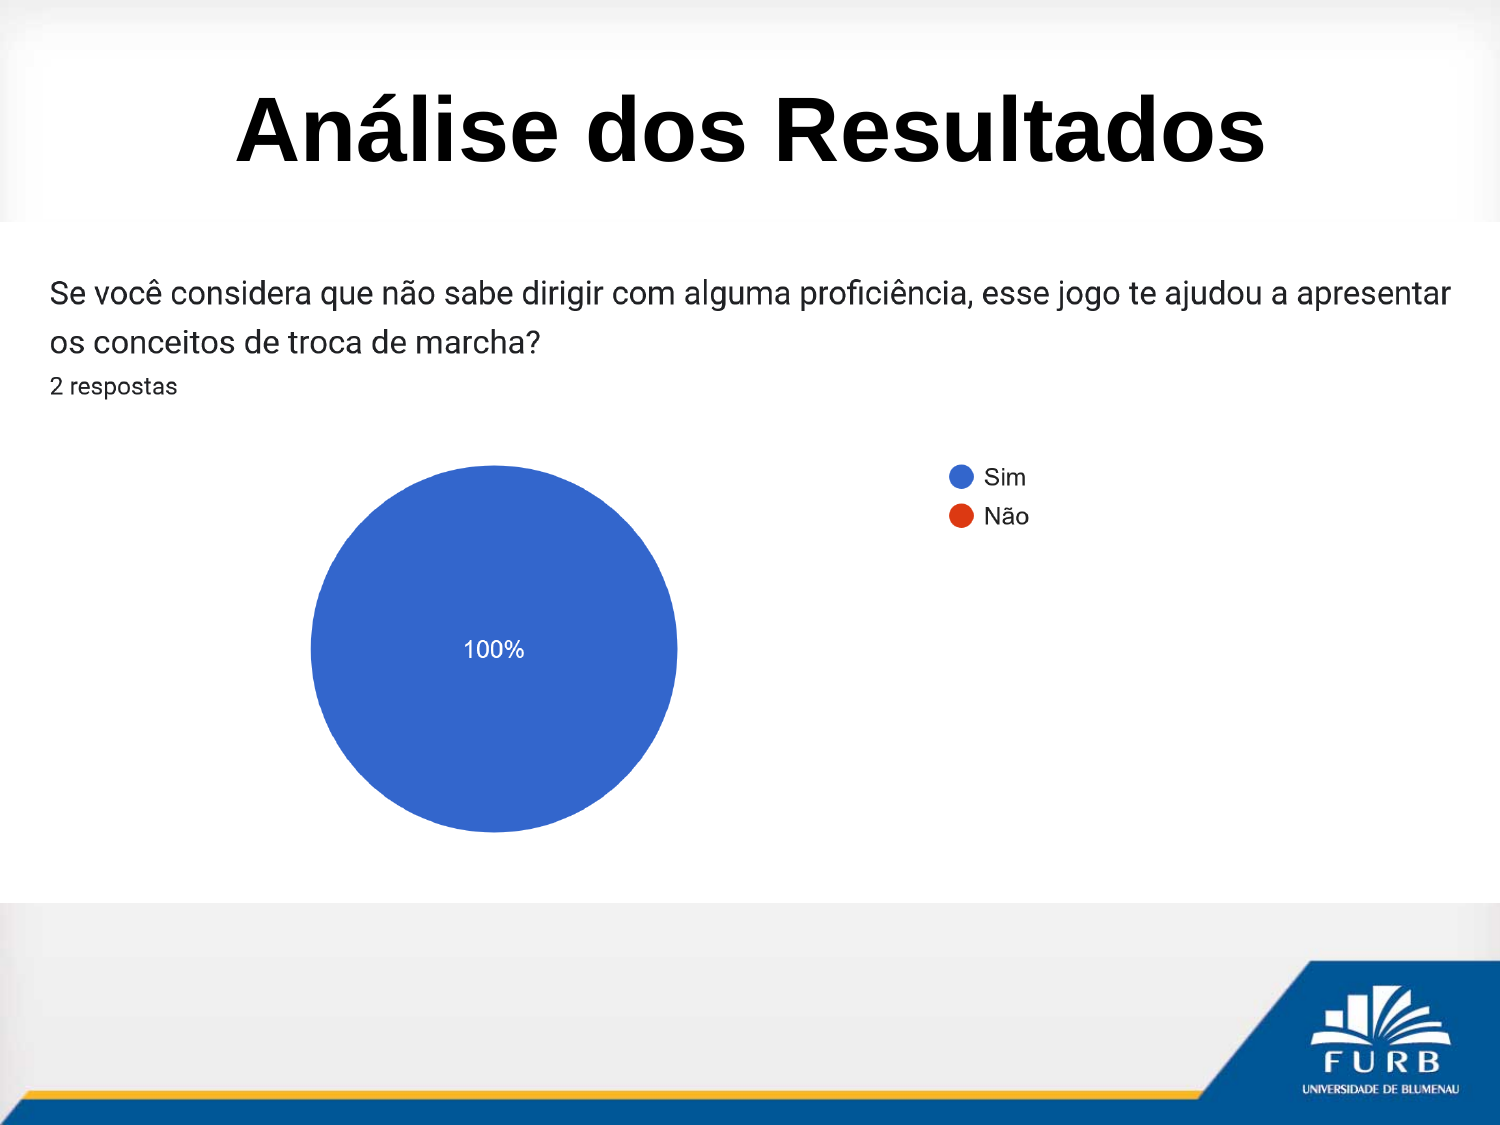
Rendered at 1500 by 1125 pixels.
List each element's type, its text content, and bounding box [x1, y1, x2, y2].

picture [0, 0, 1500, 1125]
title Análise dos Resultados [76, 30, 1427, 219]
